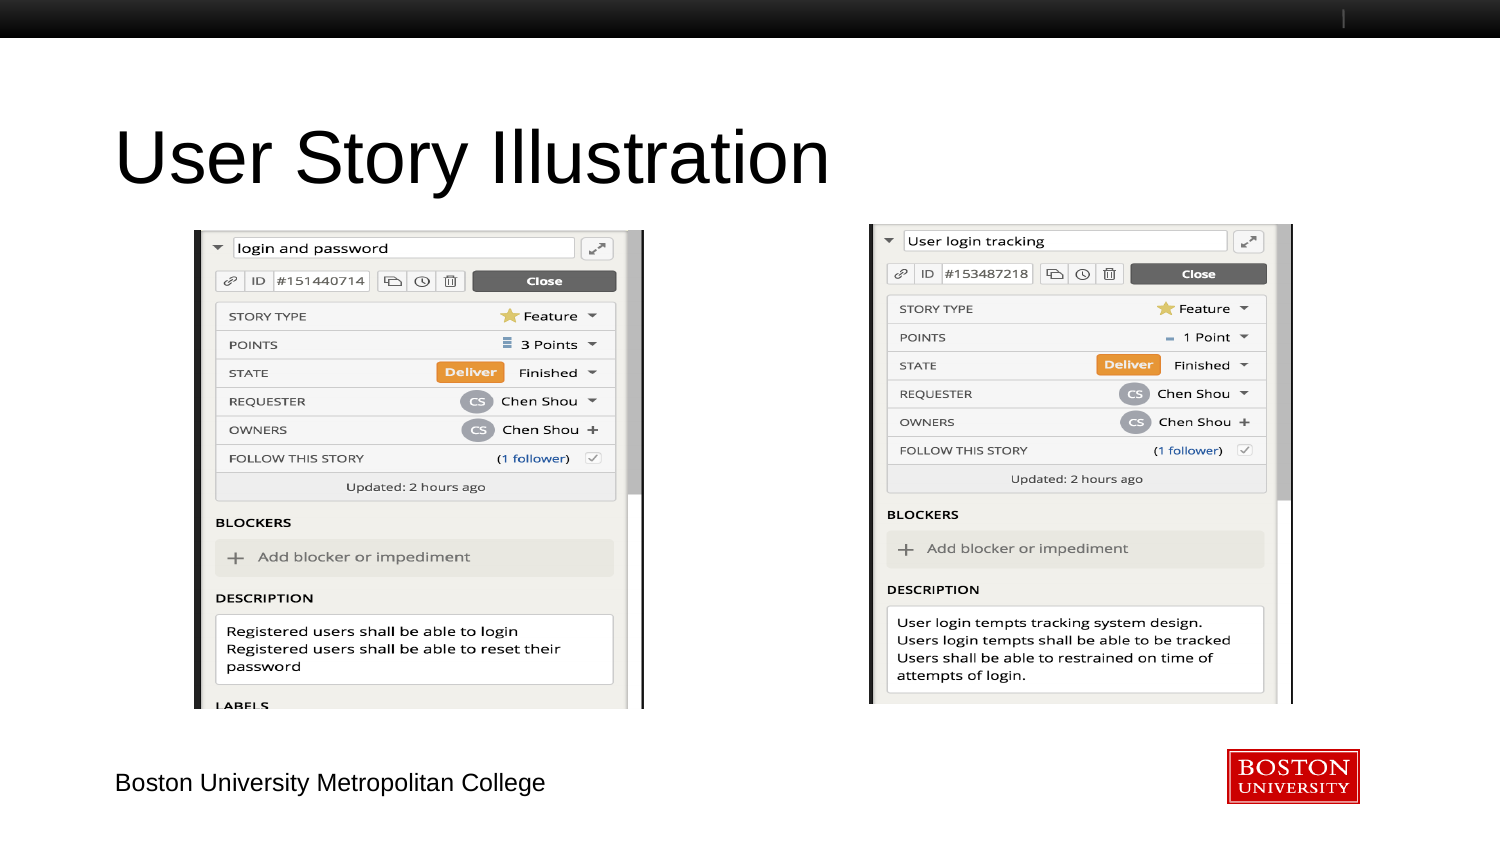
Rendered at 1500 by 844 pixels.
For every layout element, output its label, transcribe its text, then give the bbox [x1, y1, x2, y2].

picture [1227, 749, 1360, 804]
title User Story Illustration [99, 93, 1400, 179]
picture [869, 224, 1293, 704]
picture [193, 229, 644, 709]
